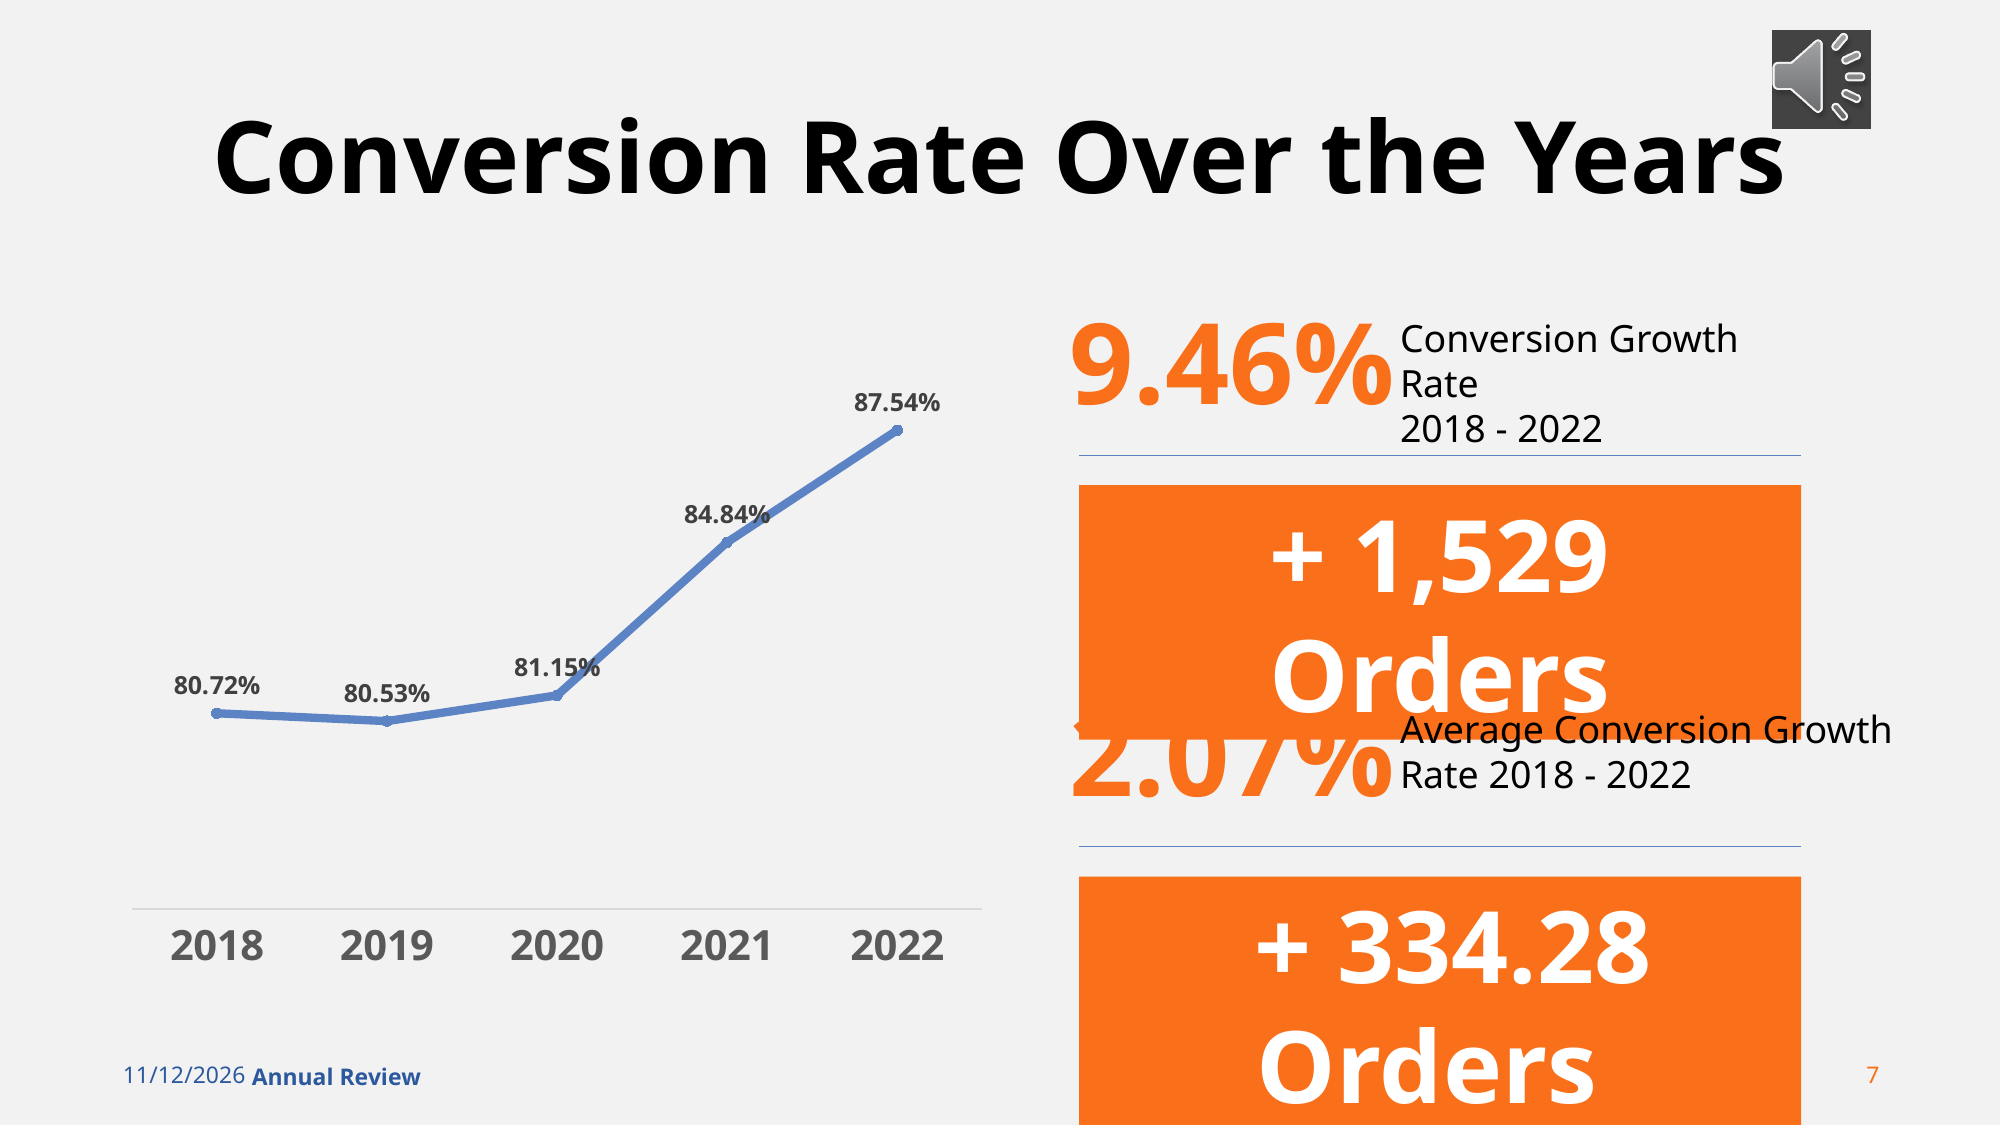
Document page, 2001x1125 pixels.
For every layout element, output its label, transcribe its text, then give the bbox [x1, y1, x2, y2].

text_box Average Conversion Growth Rate 2018 - 2022 [1385, 698, 1928, 804]
title Conversion Rate Over the Years [137, 104, 1863, 219]
chart [114, 314, 1000, 987]
text_box Conversion Growth Rate 2018 - 2022 [1385, 307, 1840, 458]
text_box 9.46% [1054, 284, 1411, 435]
text_box + 1,529 Orders [1079, 485, 1802, 698]
text_box 2.07% [1054, 676, 1411, 826]
picture [1771, 29, 1872, 130]
text_box + 334.28 Orders [1079, 876, 1802, 1125]
